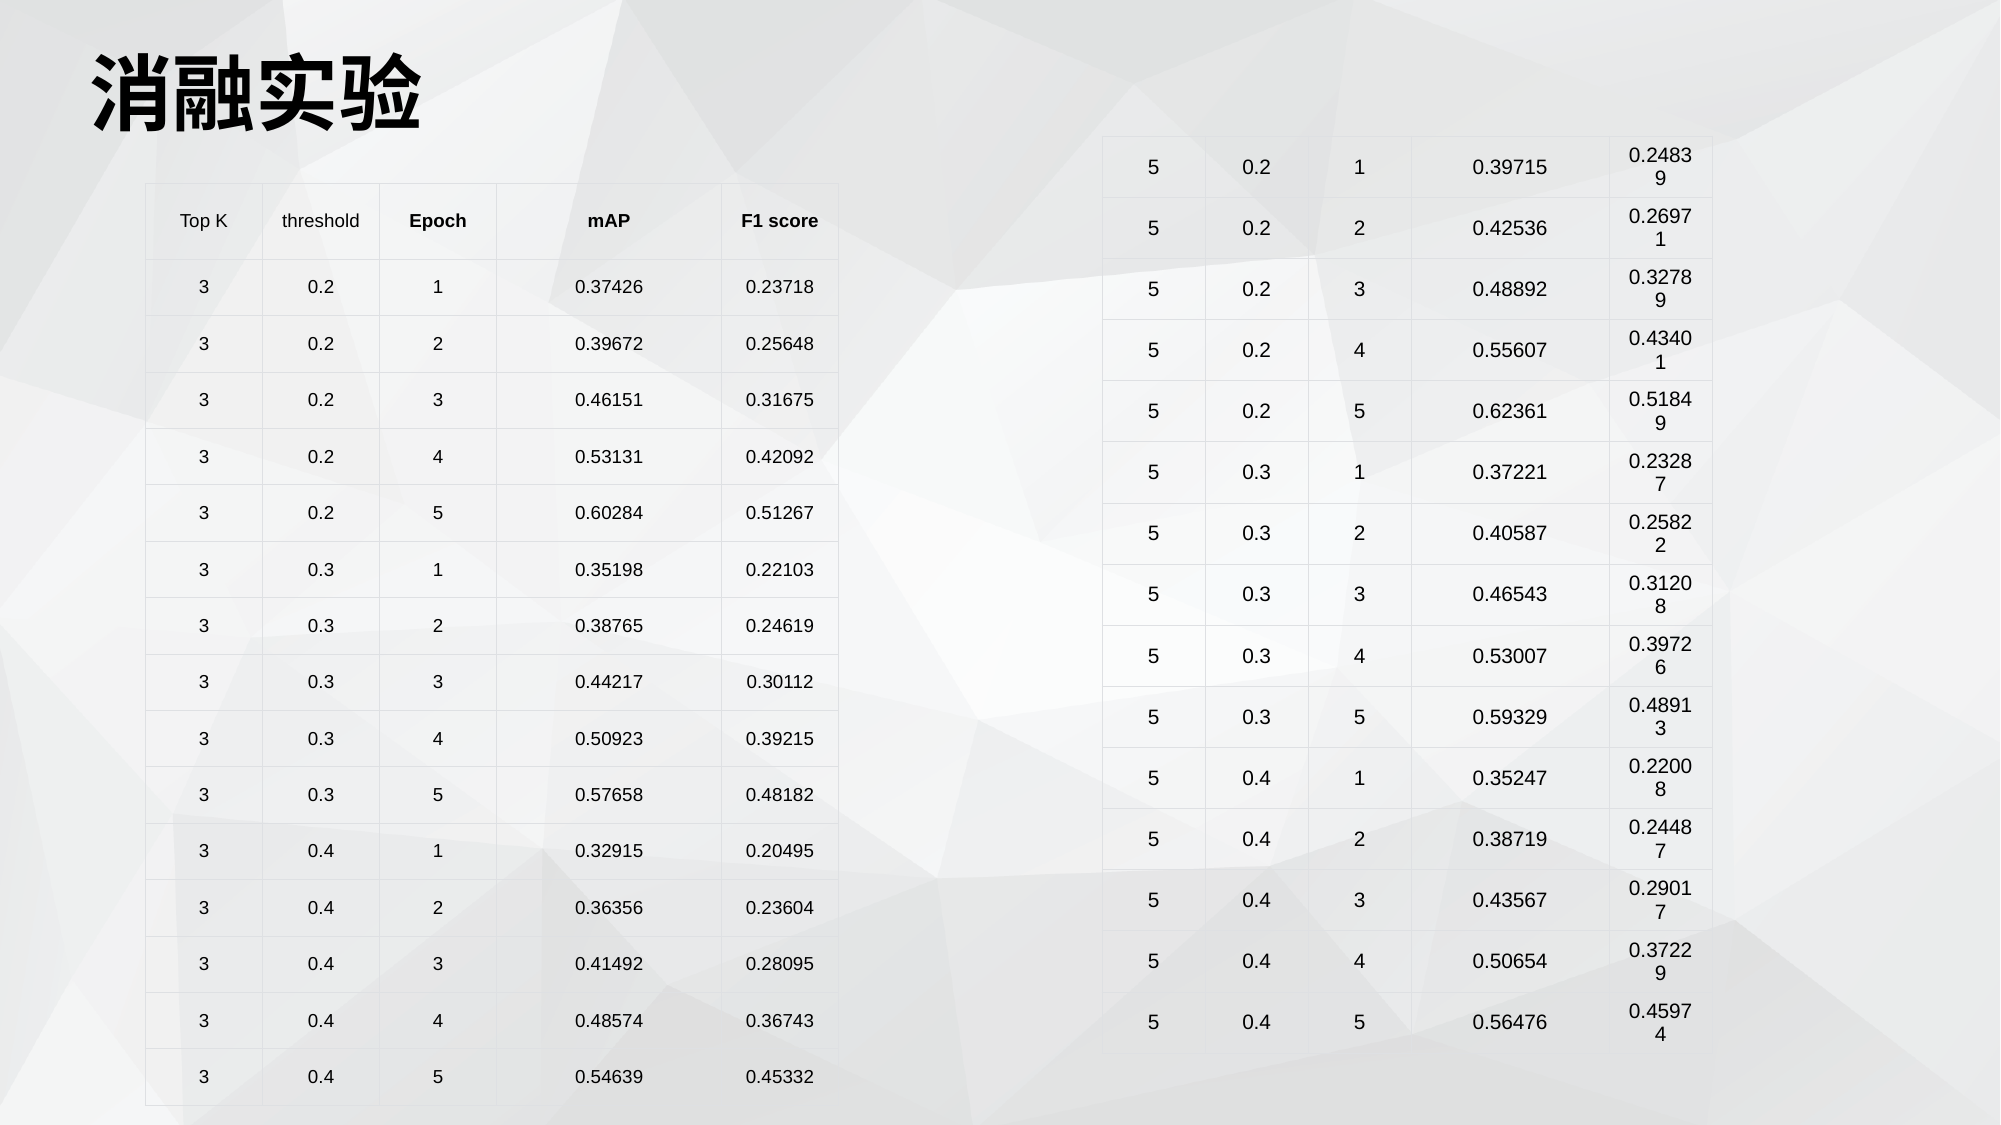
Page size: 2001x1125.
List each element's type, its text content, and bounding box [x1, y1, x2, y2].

table_cell 0.53131 [497, 429, 721, 484]
table_cell 3 [146, 316, 262, 372]
table_cell 1 [380, 824, 496, 879]
table_cell 0.25648 [722, 316, 838, 372]
table_cell 0.3 [263, 711, 379, 766]
table_cell 3 [146, 993, 262, 1048]
table_cell 0.3 [263, 767, 379, 823]
table_cell 3 [1309, 565, 1411, 625]
table_cell 0.39726 [1610, 626, 1712, 686]
table_cell 3 [146, 429, 262, 484]
table_cell 2 [380, 316, 496, 372]
table_cell 5 [1103, 748, 1205, 808]
table_cell 5 [1309, 687, 1411, 747]
table_cell 0.45332 [722, 1049, 838, 1105]
table_cell 4 [1309, 931, 1411, 992]
table_cell 5 [1309, 381, 1411, 441]
table_cell 0.39215 [722, 711, 838, 766]
table_cell 0.46543 [1412, 565, 1609, 625]
picture [0, 0, 2001, 1125]
table_cell 0.35198 [497, 542, 721, 597]
table_cell 2 [380, 598, 496, 654]
table_cell 5 [1103, 565, 1205, 625]
table_cell 0.48574 [497, 993, 721, 1048]
table_cell 0.54639 [497, 1049, 721, 1105]
table_cell 0.42092 [722, 429, 838, 484]
table_cell 0.60284 [497, 485, 721, 541]
table_cell 2 [1309, 504, 1411, 564]
table_cell 3 [1309, 870, 1411, 930]
table_cell 5 [1103, 259, 1205, 319]
table_cell 1 [380, 542, 496, 597]
table_header 1 [1309, 137, 1411, 197]
table_cell 1 [380, 260, 496, 315]
table_cell 0.2 [1206, 381, 1308, 441]
table_cell 3 [146, 598, 262, 654]
table_cell 5 [1309, 993, 1411, 1053]
table_cell 3 [146, 767, 262, 823]
table_cell 0.4 [263, 937, 379, 992]
table_cell 0.46151 [497, 373, 721, 428]
table_cell 0.2 [263, 373, 379, 428]
table_cell 5 [1103, 381, 1205, 441]
table_cell 0.40587 [1412, 504, 1609, 564]
table_cell 1 [1309, 442, 1411, 503]
table_cell 0.24619 [722, 598, 838, 654]
table_cell 0.37426 [497, 260, 721, 315]
table_cell 2 [1309, 809, 1411, 869]
table_cell 4 [380, 711, 496, 766]
table_cell 0.55607 [1412, 320, 1609, 380]
table_cell 4 [1309, 320, 1411, 380]
table_cell 0.36743 [722, 993, 838, 1048]
table_cell 0.2 [1206, 320, 1308, 380]
table_cell 0.4 [1206, 931, 1308, 992]
table_cell 5 [1103, 687, 1205, 747]
table_cell 1 [1309, 748, 1411, 808]
table_cell 5 [380, 1049, 496, 1105]
table_cell 5 [1103, 320, 1205, 380]
table_cell 5 [1103, 993, 1205, 1053]
table_cell 0.48182 [722, 767, 838, 823]
table_header 0.24839 [1610, 137, 1712, 197]
table_cell 0.50654 [1412, 931, 1609, 992]
table_cell 0.24487 [1610, 809, 1712, 869]
table_cell 0.3 [1206, 626, 1308, 686]
table_header 0.2 [1206, 137, 1308, 197]
table_cell 0.3 [263, 542, 379, 597]
table_cell 5 [1103, 442, 1205, 503]
table_cell 0.35247 [1412, 748, 1609, 808]
table_cell 0.36356 [497, 880, 721, 936]
table_cell 0.45974 [1610, 993, 1712, 1053]
table_cell 0.31675 [722, 373, 838, 428]
table_cell 0.37229 [1610, 931, 1712, 992]
table_cell 0.2 [263, 260, 379, 315]
table_cell 0.57658 [497, 767, 721, 823]
table_cell 0.25822 [1610, 504, 1712, 564]
table_cell 5 [1103, 931, 1205, 992]
table_cell 0.2 [1206, 259, 1308, 319]
table_cell 0.3 [1206, 687, 1308, 747]
table_cell 0.4 [263, 824, 379, 879]
table_cell 0.43567 [1412, 870, 1609, 930]
table_cell 3 [146, 542, 262, 597]
table_cell 5 [1103, 198, 1205, 258]
table_cell 0.42536 [1412, 198, 1609, 258]
table_cell 0.30112 [722, 655, 838, 710]
table_cell 0.31208 [1610, 565, 1712, 625]
table_cell 0.23718 [722, 260, 838, 315]
table_cell 0.29017 [1610, 870, 1712, 930]
table_cell 0.4 [263, 1049, 379, 1105]
table_cell 0.3 [1206, 442, 1308, 503]
table_header Epoch [380, 184, 496, 259]
table_header mAP [497, 184, 721, 259]
table_cell 0.3 [1206, 565, 1308, 625]
table_cell 0.56476 [1412, 993, 1609, 1053]
table_cell 0.51849 [1610, 381, 1712, 441]
table_cell 0.48913 [1610, 687, 1712, 747]
table_cell 0.37221 [1412, 442, 1609, 503]
table_cell 0.50923 [497, 711, 721, 766]
table_cell 0.2 [263, 485, 379, 541]
table_cell 0.48892 [1412, 259, 1609, 319]
table_cell 0.4 [1206, 993, 1308, 1053]
table_cell 0.22008 [1610, 748, 1712, 808]
table_cell 0.28095 [722, 937, 838, 992]
table_cell 0.23287 [1610, 442, 1712, 503]
table_cell 3 [380, 373, 496, 428]
table_cell 3 [146, 711, 262, 766]
table_cell 0.39672 [497, 316, 721, 372]
table_cell 0.23604 [722, 880, 838, 936]
table_header Top K [146, 184, 262, 259]
table_cell 0.4 [263, 880, 379, 936]
table_cell 0.4 [1206, 748, 1308, 808]
table_header F1 score [722, 184, 838, 259]
table_cell 3 [1309, 259, 1411, 319]
table_cell 0.53007 [1412, 626, 1609, 686]
table_cell 0.3 [263, 655, 379, 710]
table_cell 0.38719 [1412, 809, 1609, 869]
table_cell 0.4 [1206, 870, 1308, 930]
table_cell 0.3 [1206, 504, 1308, 564]
table_cell 2 [1309, 198, 1411, 258]
table_cell 3 [146, 880, 262, 936]
table_cell 0.44217 [497, 655, 721, 710]
table_cell 0.4 [263, 993, 379, 1048]
table_header 5 [1103, 137, 1205, 197]
table_cell 0.20495 [722, 824, 838, 879]
table_header 0.39715 [1412, 137, 1609, 197]
table_cell 0.2 [263, 429, 379, 484]
text_box 消融实验 [74, 33, 438, 149]
table_cell 5 [380, 767, 496, 823]
table_cell 3 [146, 655, 262, 710]
table_cell 3 [380, 655, 496, 710]
table_cell 2 [380, 880, 496, 936]
table_cell 5 [1103, 504, 1205, 564]
table_cell 3 [146, 824, 262, 879]
table_cell 3 [146, 260, 262, 315]
table_cell 5 [1103, 809, 1205, 869]
table_cell 0.43401 [1610, 320, 1712, 380]
table_cell 0.3 [263, 598, 379, 654]
table_cell 0.2 [1206, 198, 1308, 258]
table_cell 5 [380, 485, 496, 541]
table_cell 0.32789 [1610, 259, 1712, 319]
table_cell 0.4 [1206, 809, 1308, 869]
table_cell 0.62361 [1412, 381, 1609, 441]
table_cell 3 [146, 1049, 262, 1105]
table_cell 0.26971 [1610, 198, 1712, 258]
table_cell 5 [1103, 870, 1205, 930]
table_cell 4 [380, 429, 496, 484]
table_cell 0.41492 [497, 937, 721, 992]
table_cell 3 [146, 485, 262, 541]
table_cell 4 [380, 993, 496, 1048]
table_cell 0.22103 [722, 542, 838, 597]
table_header threshold [263, 184, 379, 259]
table_cell 0.32915 [497, 824, 721, 879]
table_cell 0.2 [263, 316, 379, 372]
table_cell 3 [146, 373, 262, 428]
table_cell 0.38765 [497, 598, 721, 654]
table_cell 4 [1309, 626, 1411, 686]
table_cell 3 [146, 937, 262, 992]
table_cell 3 [380, 937, 496, 992]
table_cell 0.51267 [722, 485, 838, 541]
table_cell 5 [1103, 626, 1205, 686]
table_cell 0.59329 [1412, 687, 1609, 747]
